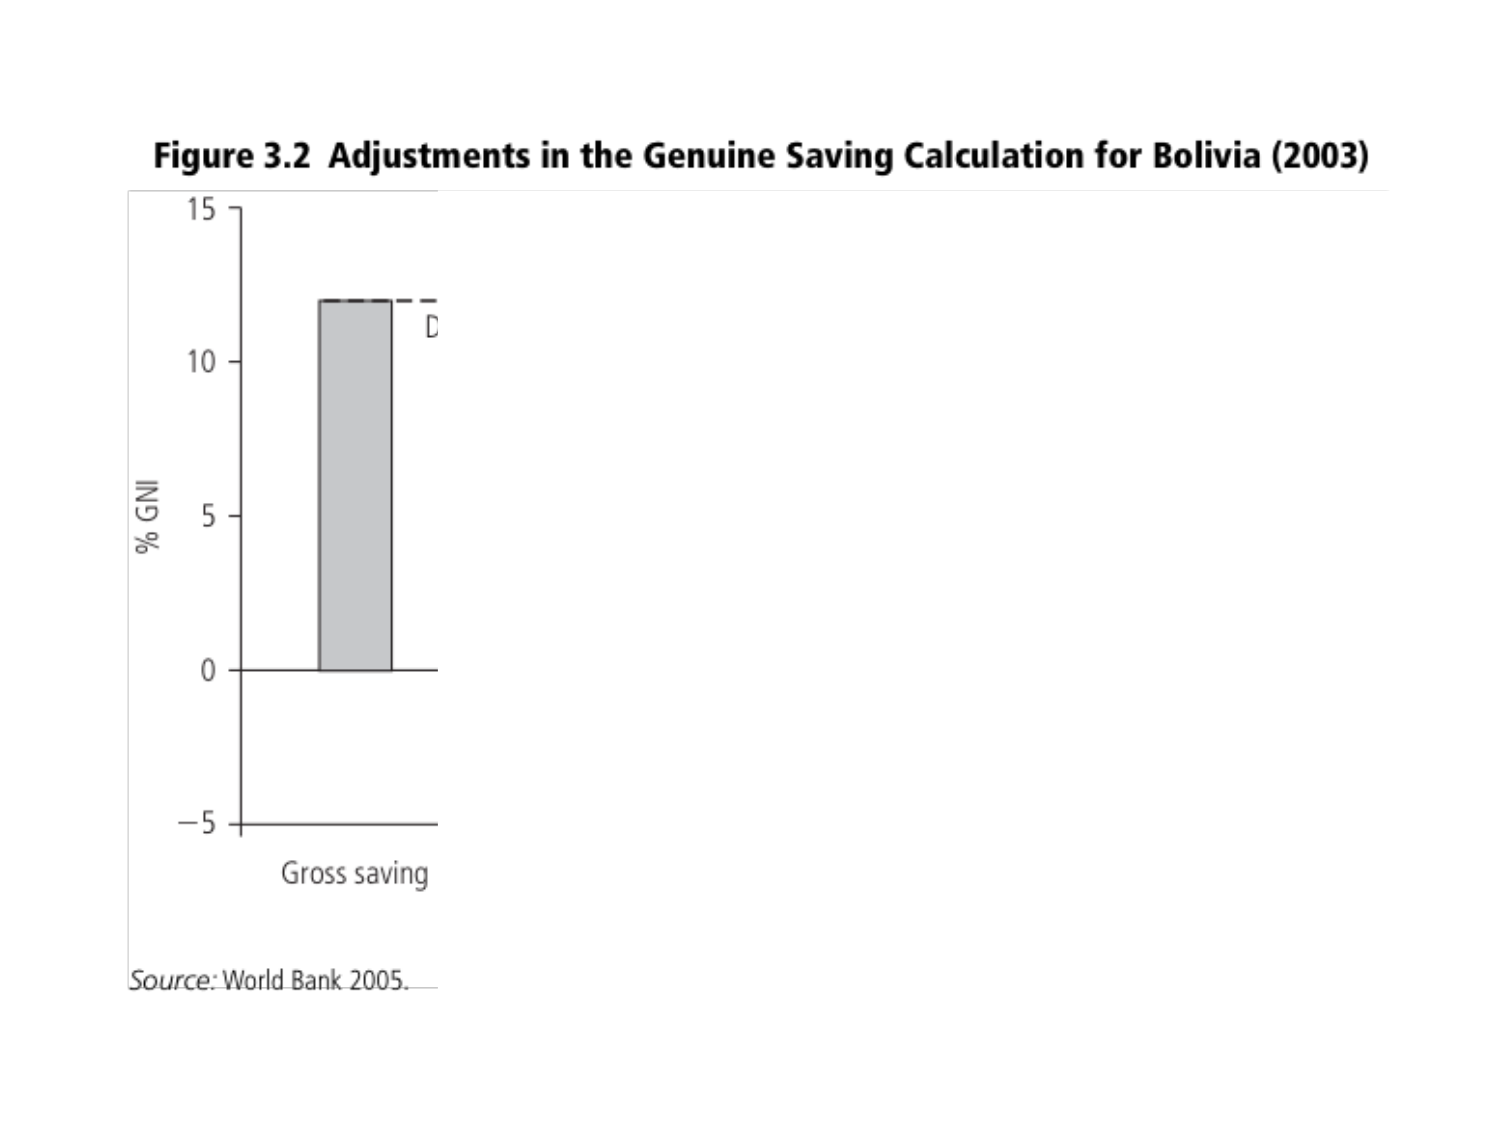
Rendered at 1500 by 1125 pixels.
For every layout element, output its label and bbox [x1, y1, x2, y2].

picture [93, 111, 1434, 1013]
